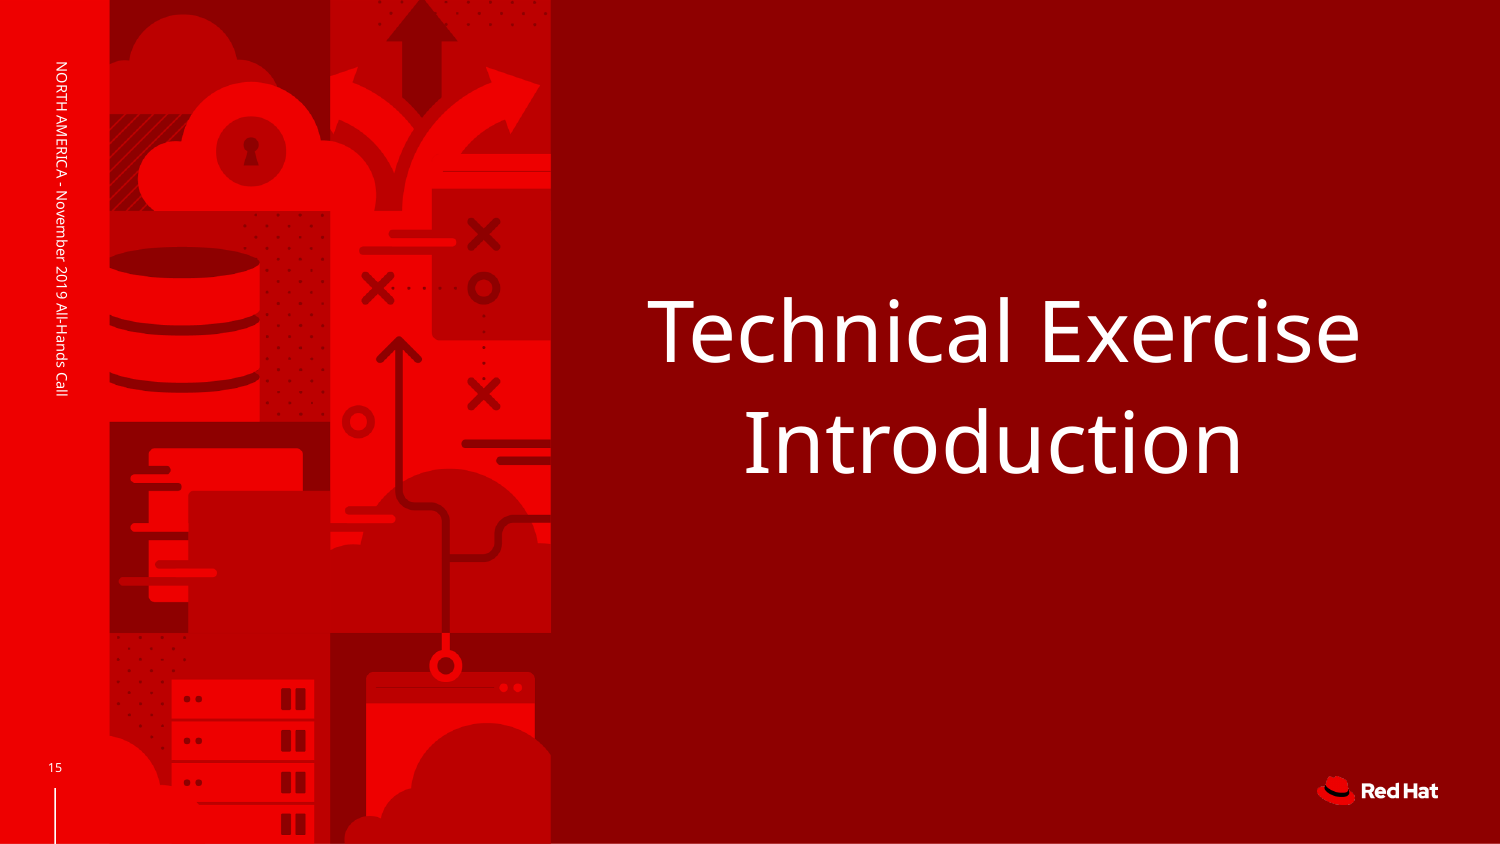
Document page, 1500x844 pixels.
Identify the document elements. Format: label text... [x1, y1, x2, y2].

slide_number ‹#› [10, 759, 101, 777]
picture [0, 0, 1500, 844]
title Technical Exercise Introduction [617, 269, 1394, 697]
subtitle NORTH AMERICA - November 2019 All-Hands Call [0, 0, 108, 634]
